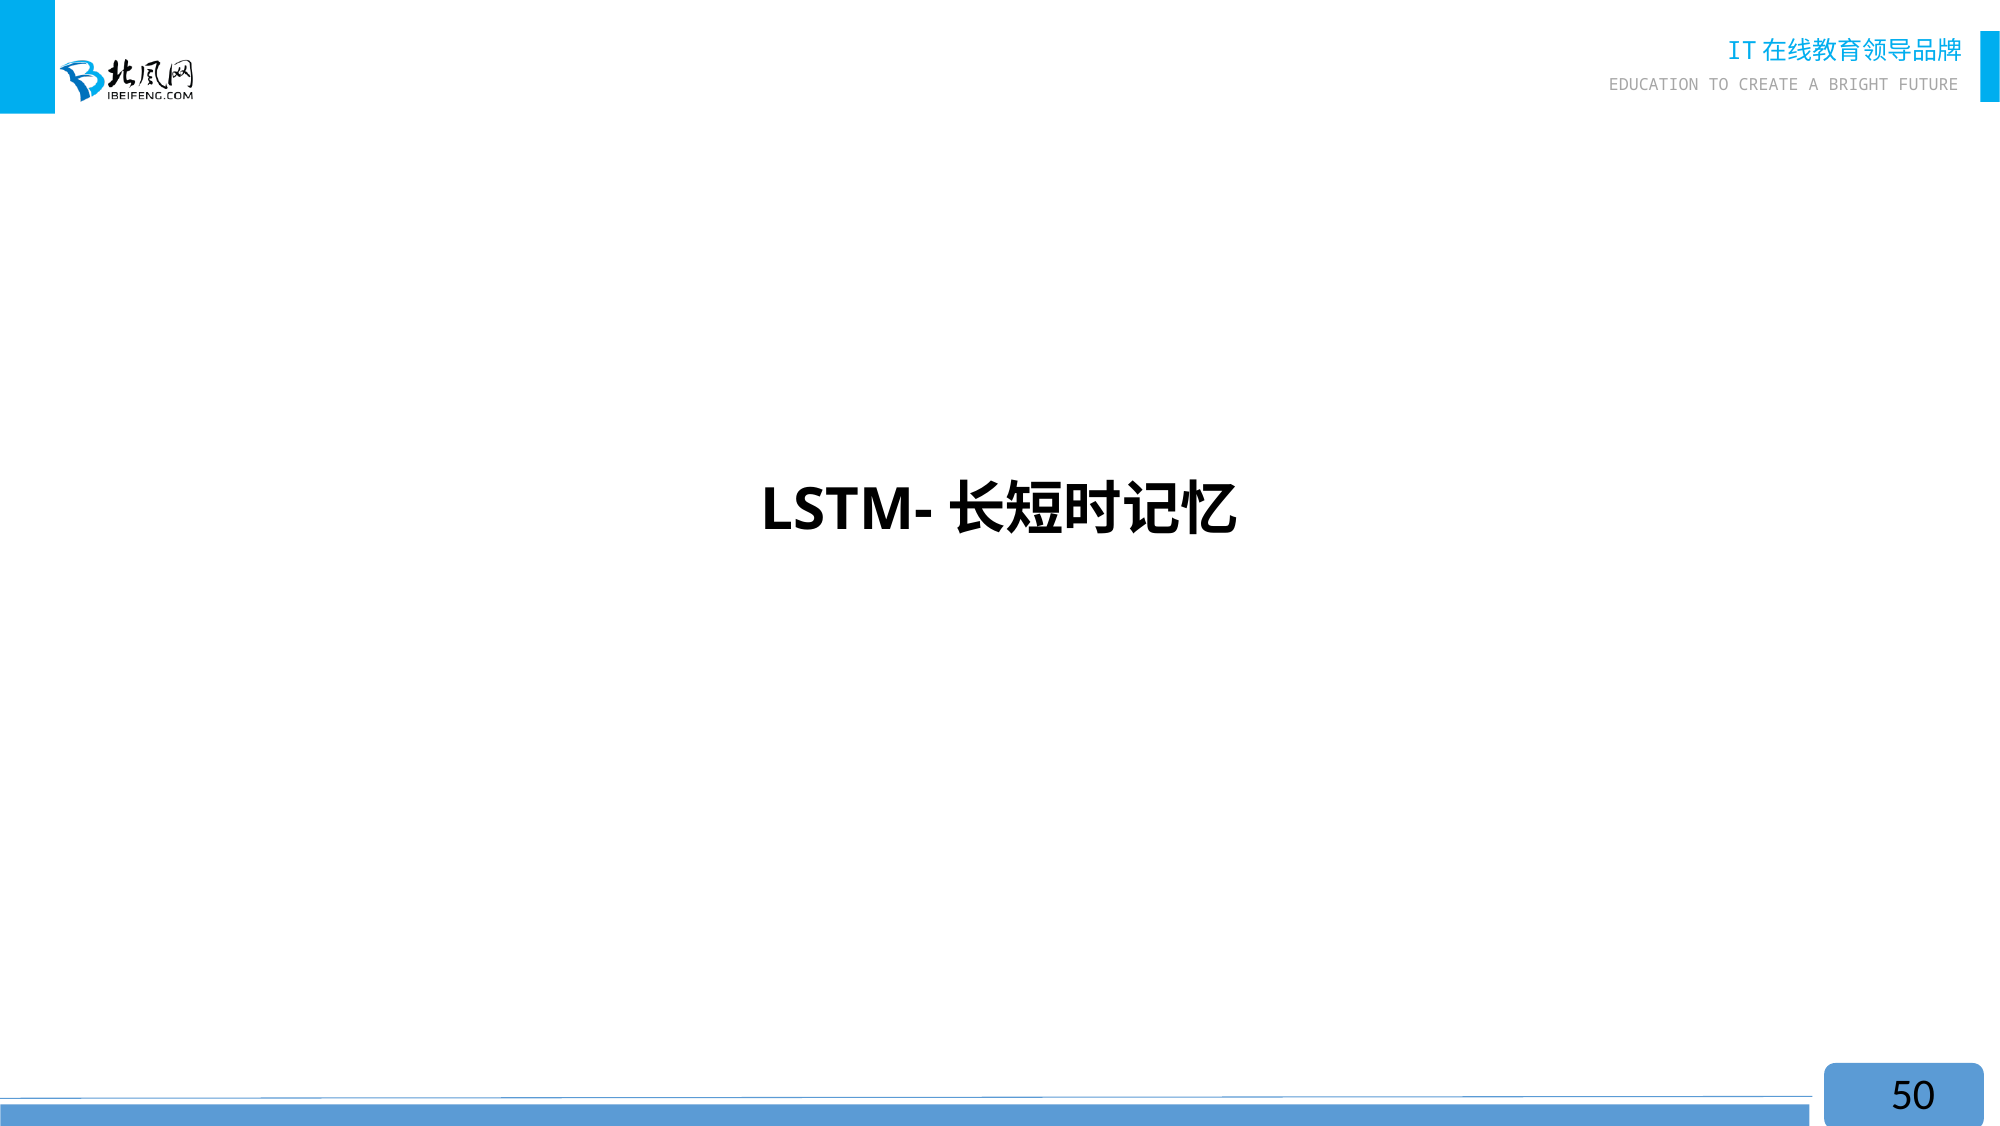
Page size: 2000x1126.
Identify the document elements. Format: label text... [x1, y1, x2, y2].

picture [56, 54, 198, 103]
title LSTM-长短时记忆 [527, 449, 1473, 573]
